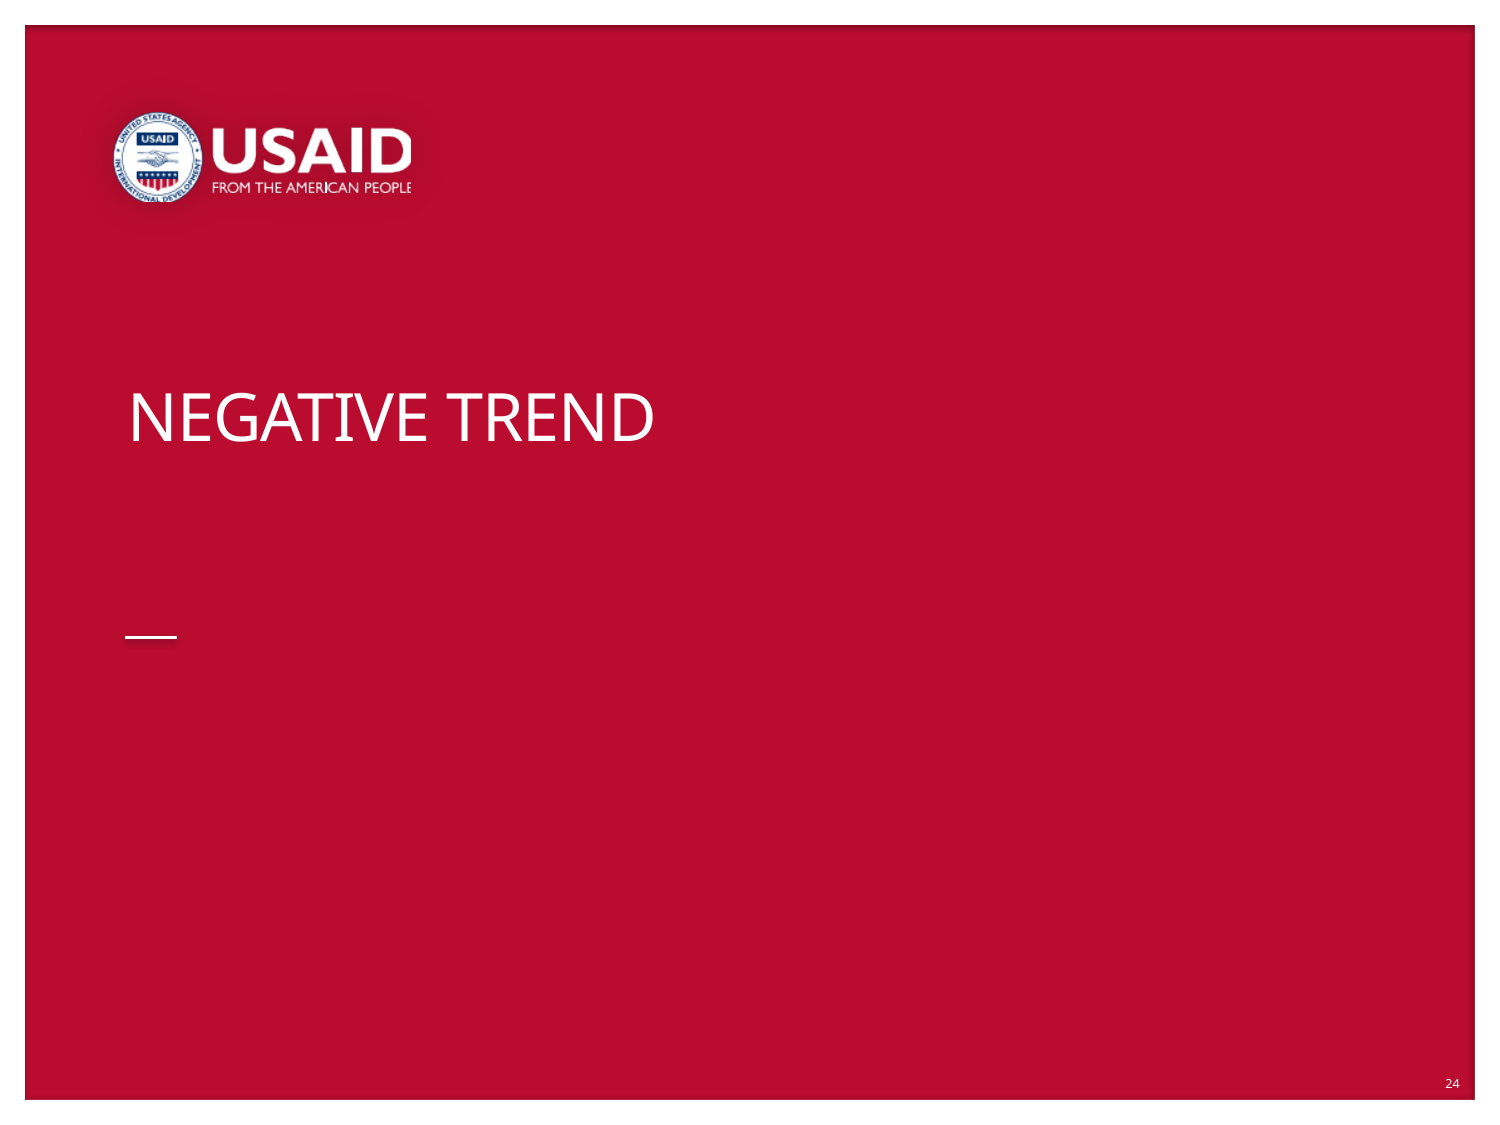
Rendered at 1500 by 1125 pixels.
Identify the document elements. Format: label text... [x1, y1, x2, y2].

slide_number 24 [1125, 1069, 1475, 1100]
title NEGATIVE TREND [112, 350, 1413, 463]
